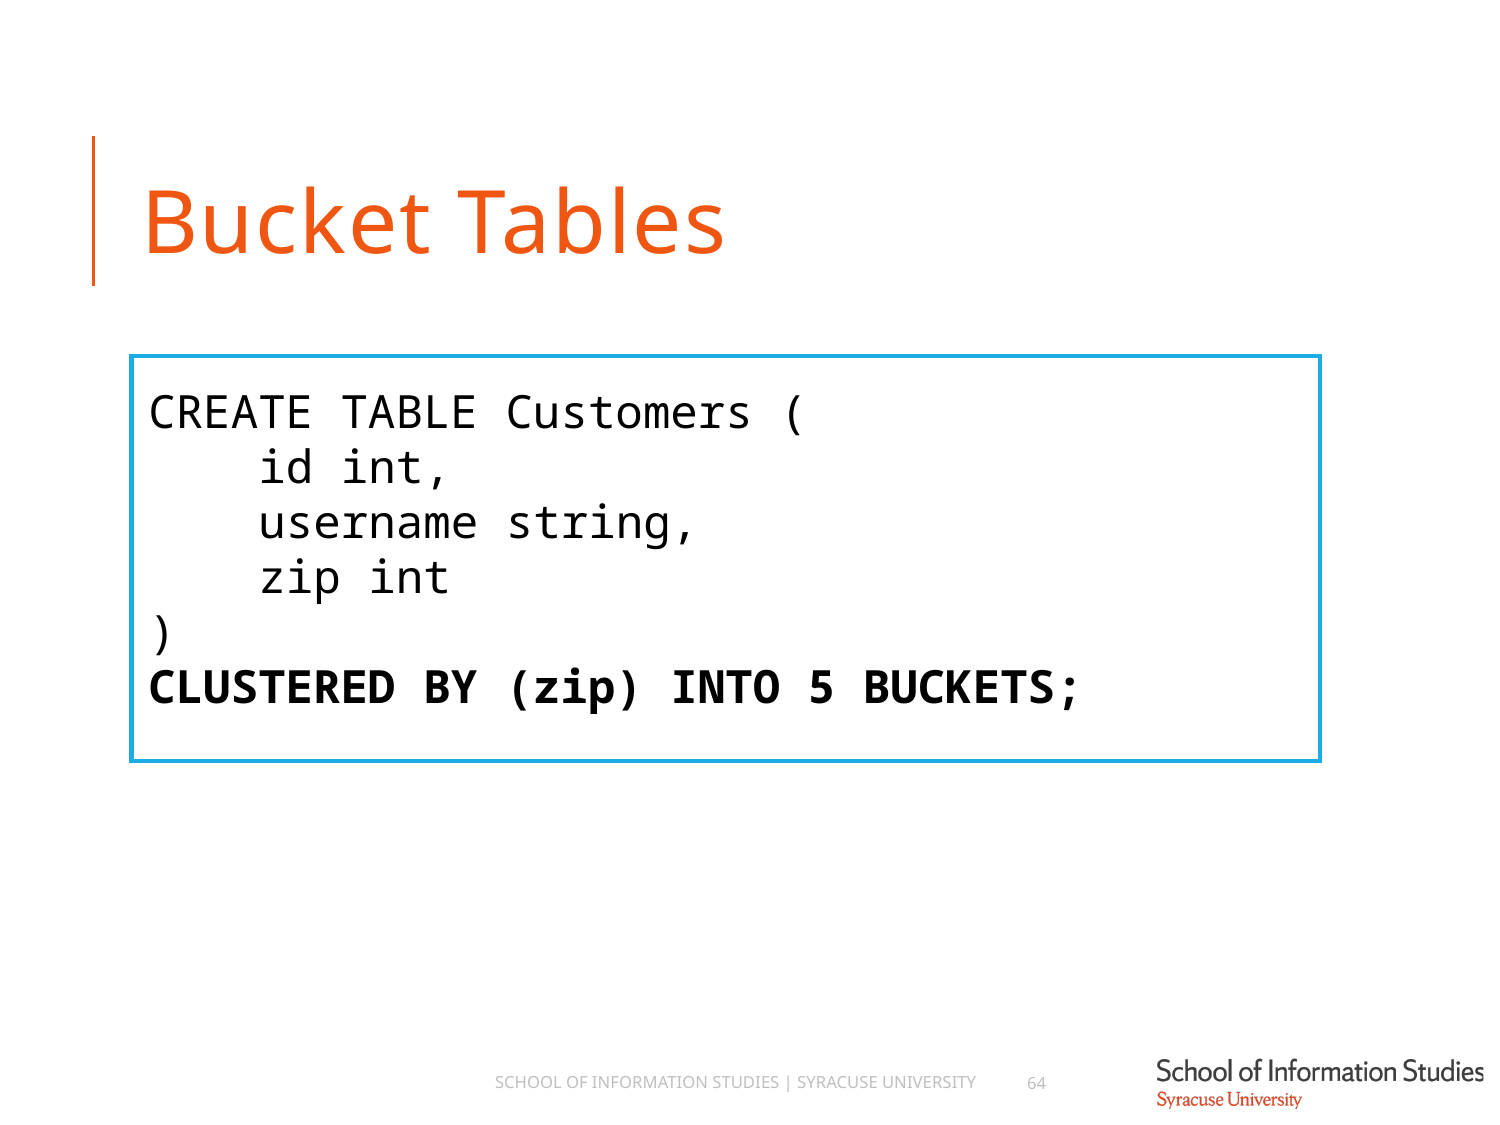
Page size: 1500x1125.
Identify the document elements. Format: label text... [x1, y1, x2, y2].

footer School of Information Studies | Syracuse University [283, 1061, 993, 1106]
title Bucket Tables [126, 96, 1322, 342]
slide_number 64 [1012, 1061, 1149, 1107]
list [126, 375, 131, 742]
text_box [131, 356, 1320, 761]
